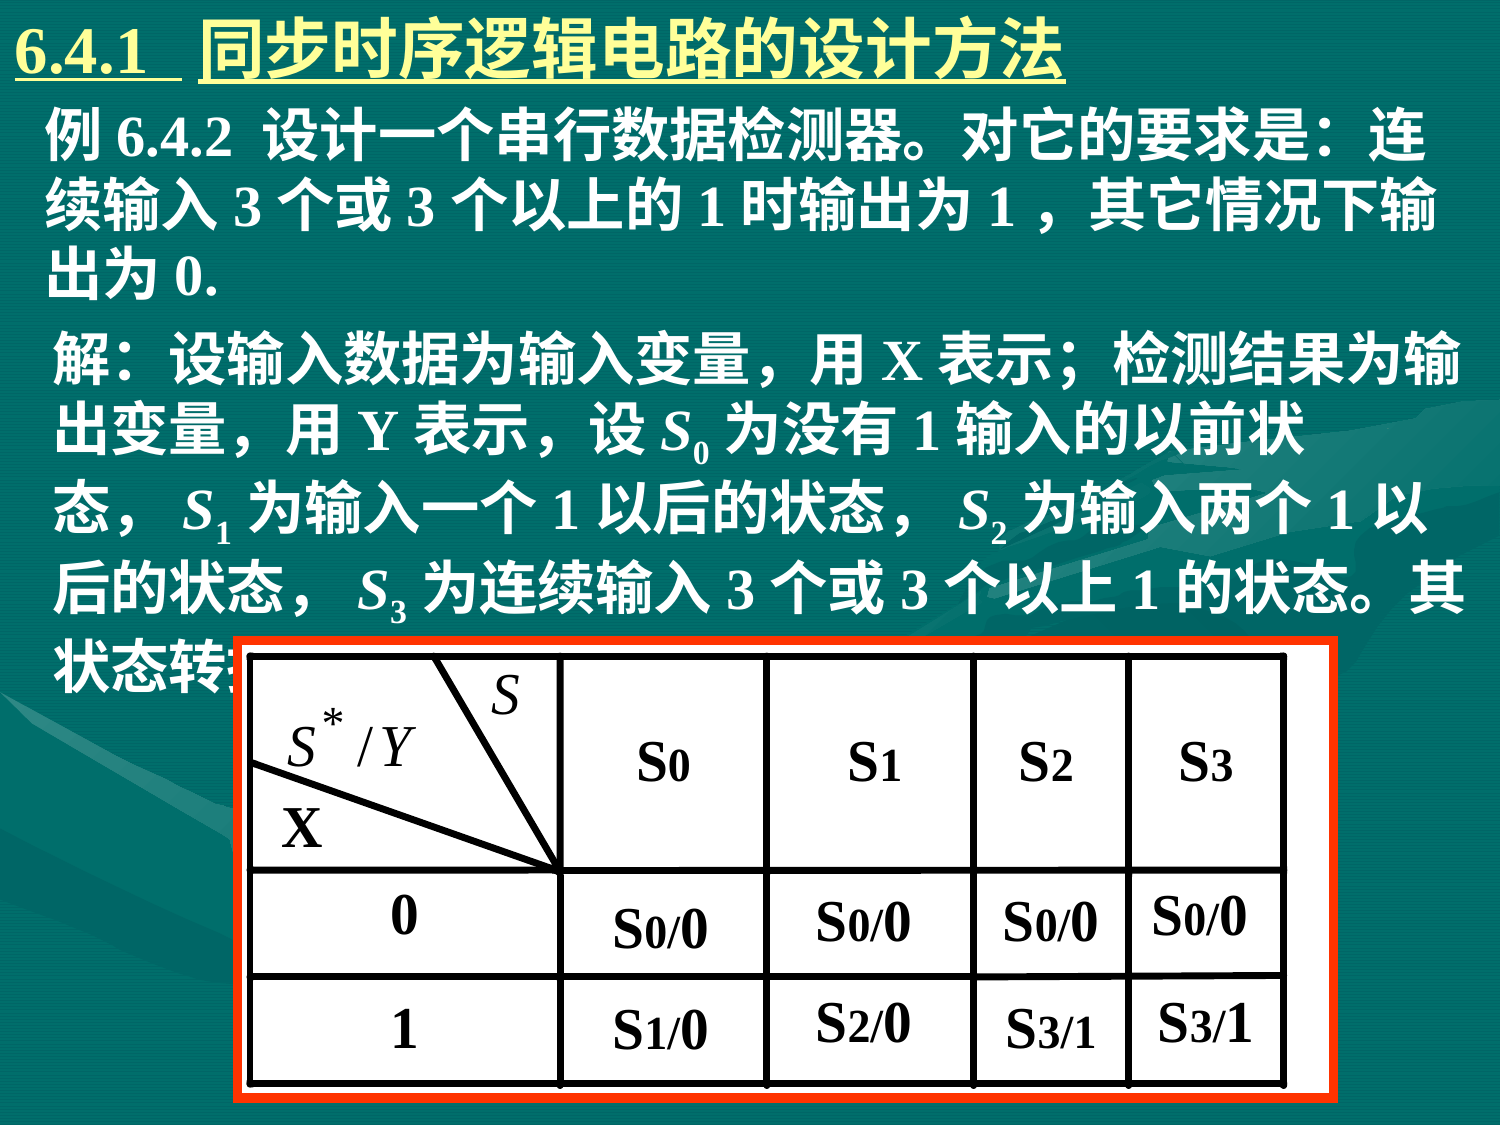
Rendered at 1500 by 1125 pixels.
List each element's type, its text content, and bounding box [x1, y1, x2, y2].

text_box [241, 645, 1330, 1094]
text_box 解：设输入数据为输入变量，用X表示；检测结果为输出变量，用Y表示，设S0为没有1输入的以前状态，S1为输入一个1以后的状态，S2为输入两个1以后的状态，S3为连续输入3个或3个以上1的状态。其状态转换表为 [37, 314, 1500, 709]
title 例6.4.2 设计一个串行数据检测器。对它的要求是：连续输入3个或3个以上的1时输出为1，其它情况下输出为0. [29, 90, 1459, 303]
text_box 6.4.1 同步时序逻辑电路的设计方法 [0, 0, 1350, 104]
